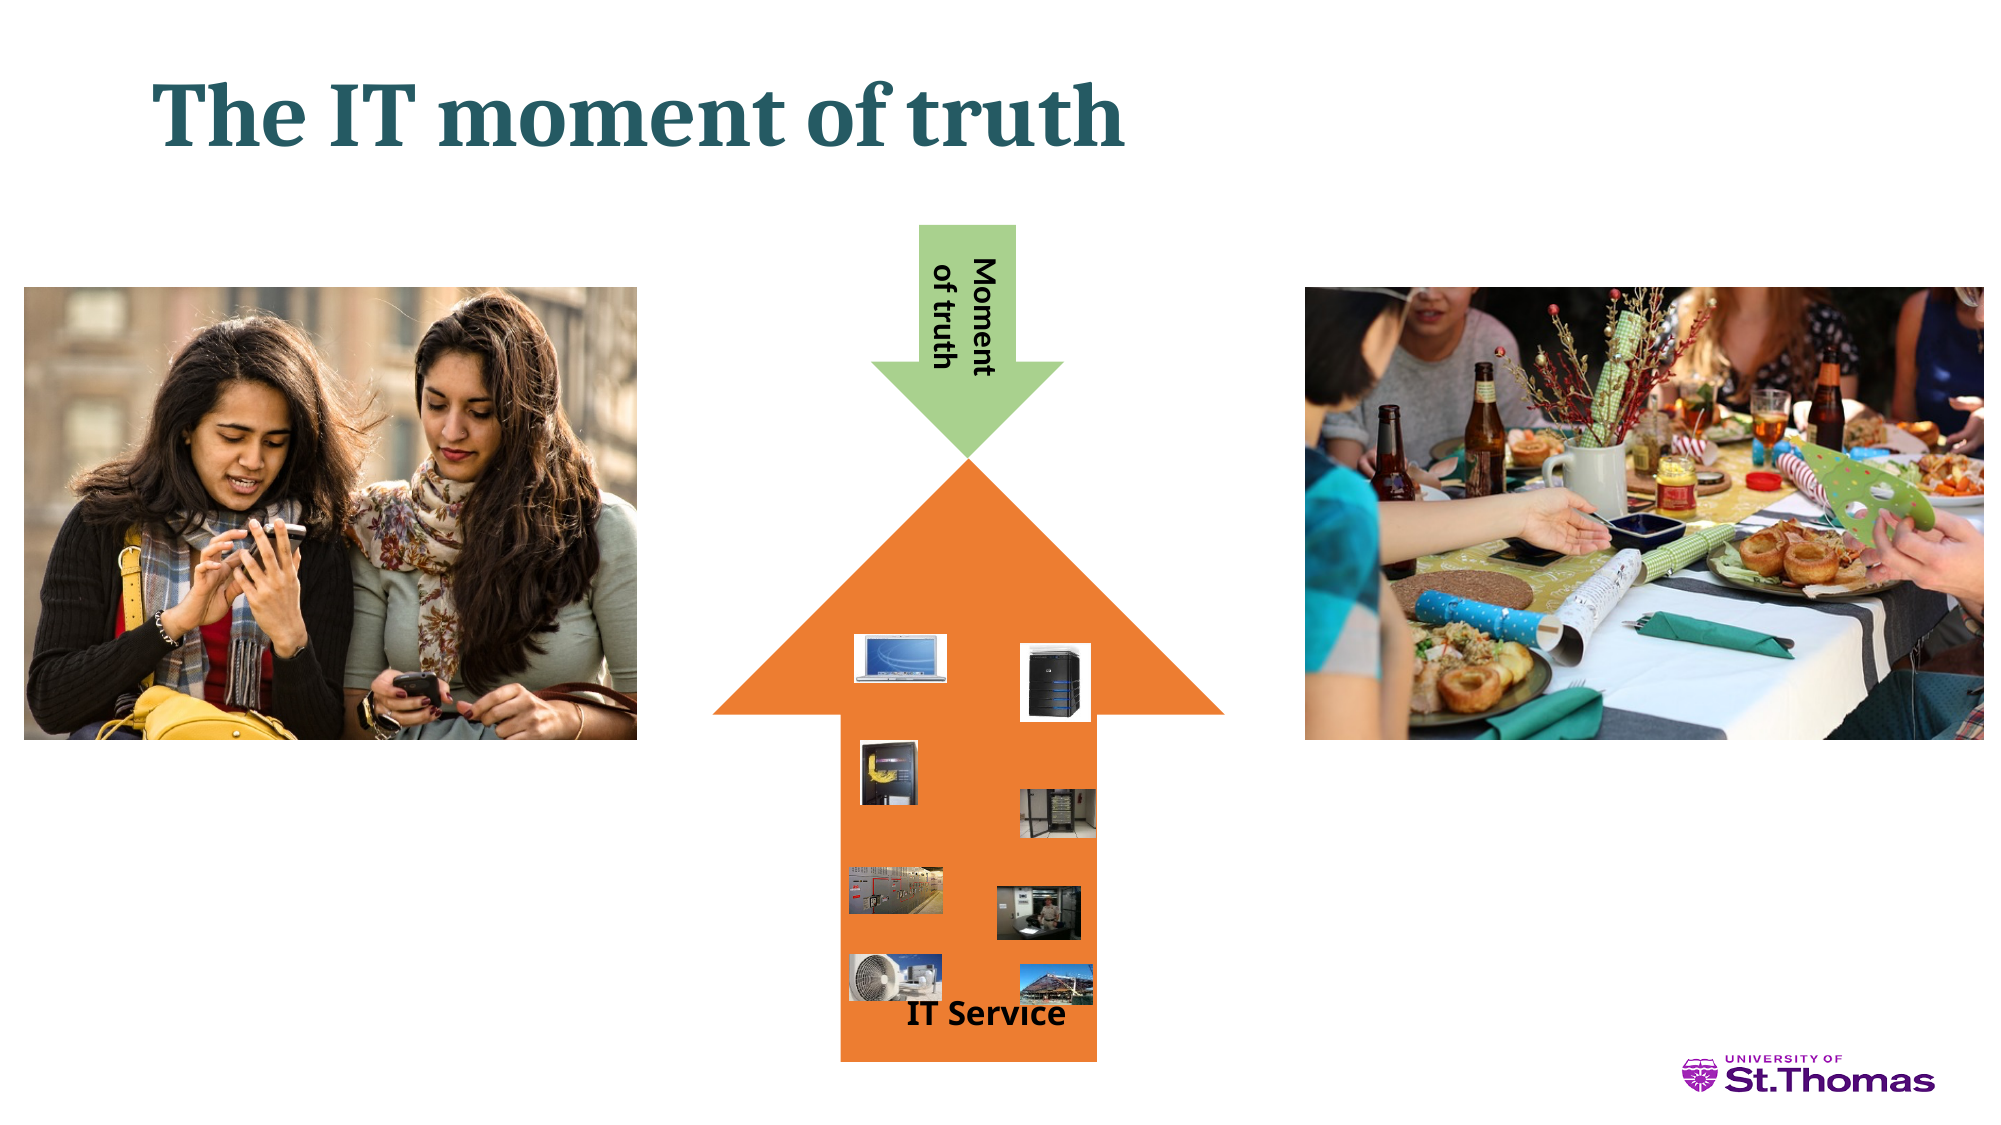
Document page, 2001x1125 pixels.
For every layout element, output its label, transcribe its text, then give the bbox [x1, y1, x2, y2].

picture [24, 287, 637, 740]
picture [1305, 287, 1984, 740]
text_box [712, 224, 1225, 1062]
title The IT moment of truth [137, 59, 1863, 163]
picture [1637, 1022, 1980, 1125]
